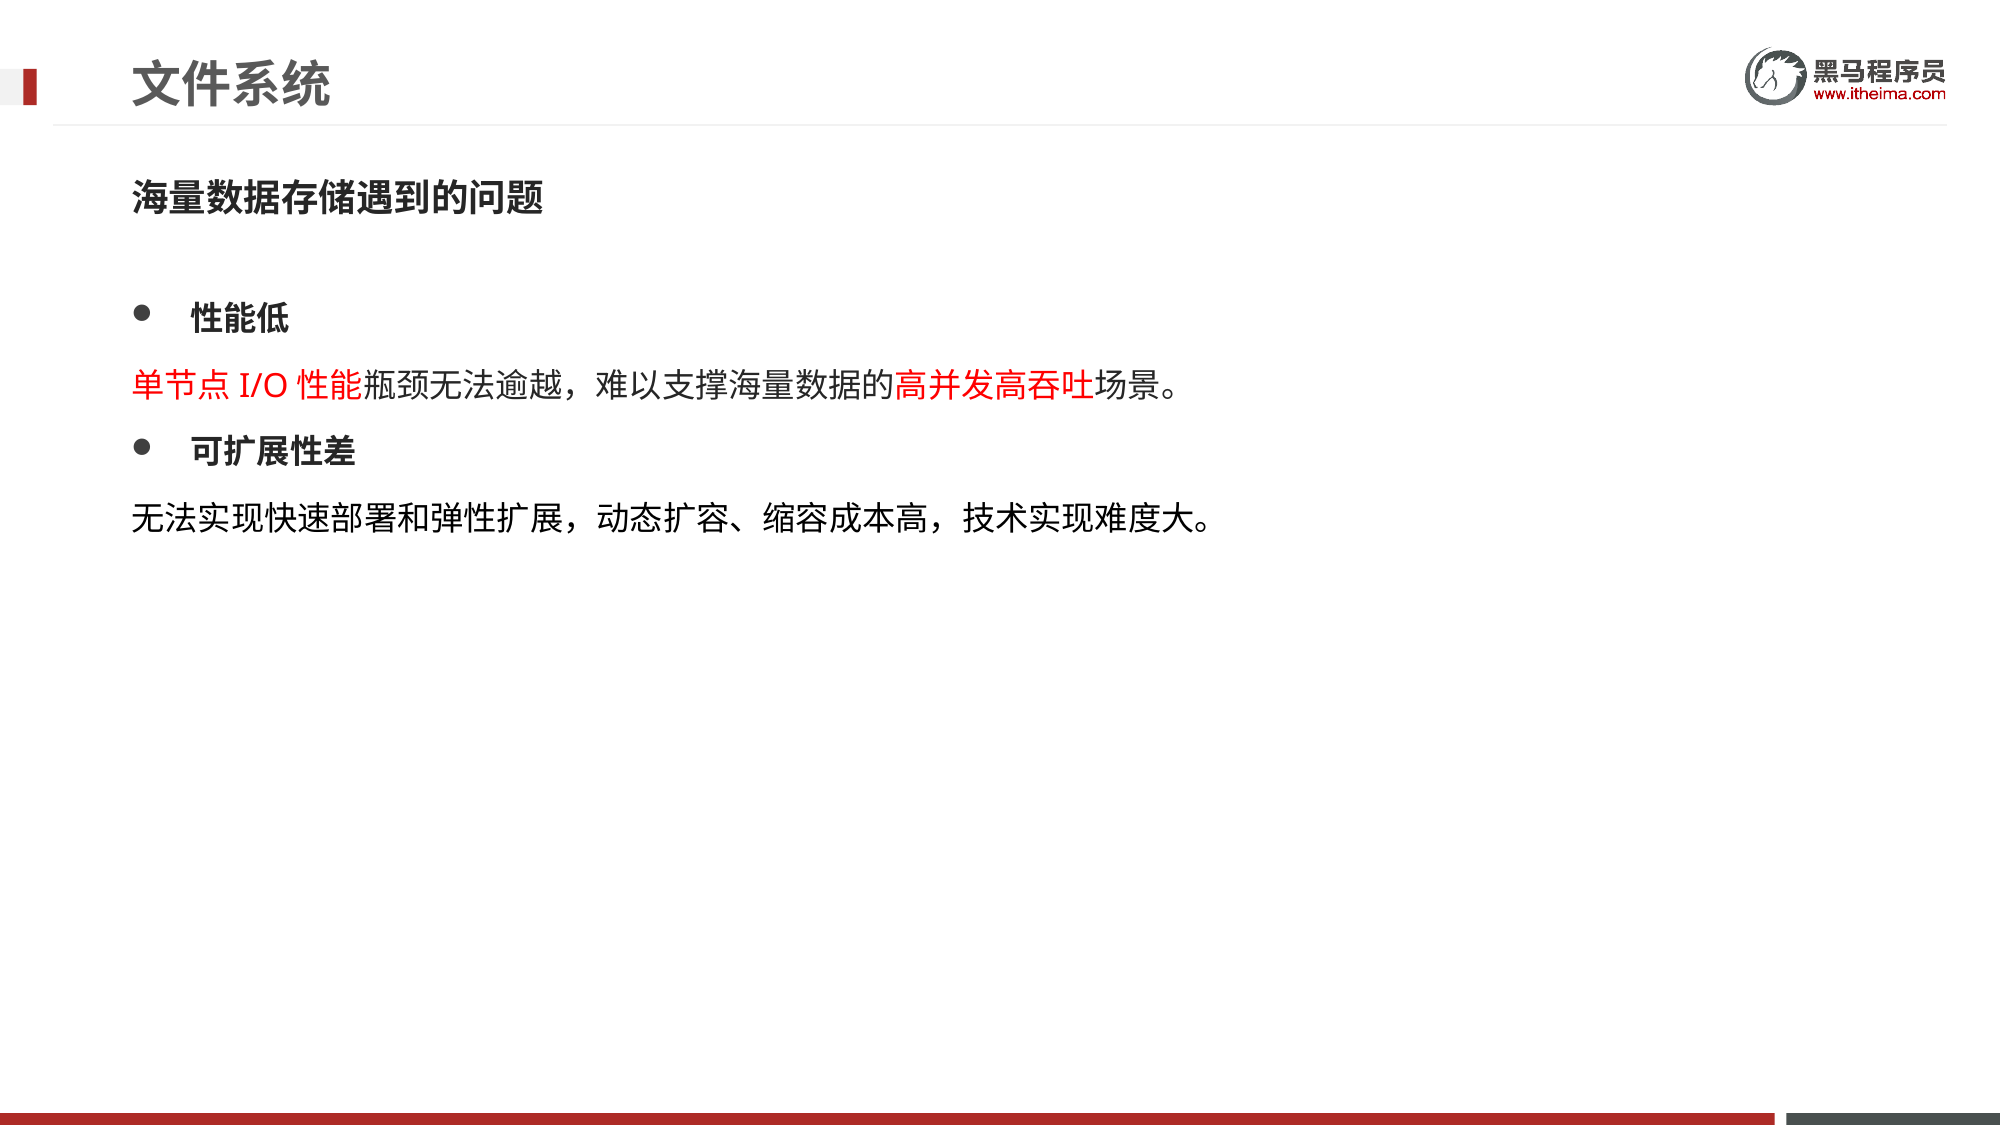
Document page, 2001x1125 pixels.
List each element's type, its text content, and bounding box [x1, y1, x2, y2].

list 海量数据存储遇到的问题 [116, 154, 1880, 239]
list 性能低 单节点I/O性能瓶颈无法逾越，难以支撑海量数据的高并发高吞吐场景。 可扩展性差 无法实现快速部署和弹性扩展，动态扩容、缩容成本高，技术实现难度大。 [116, 270, 1880, 963]
title 文件系统 [116, 40, 1556, 125]
picture [1744, 46, 1946, 106]
